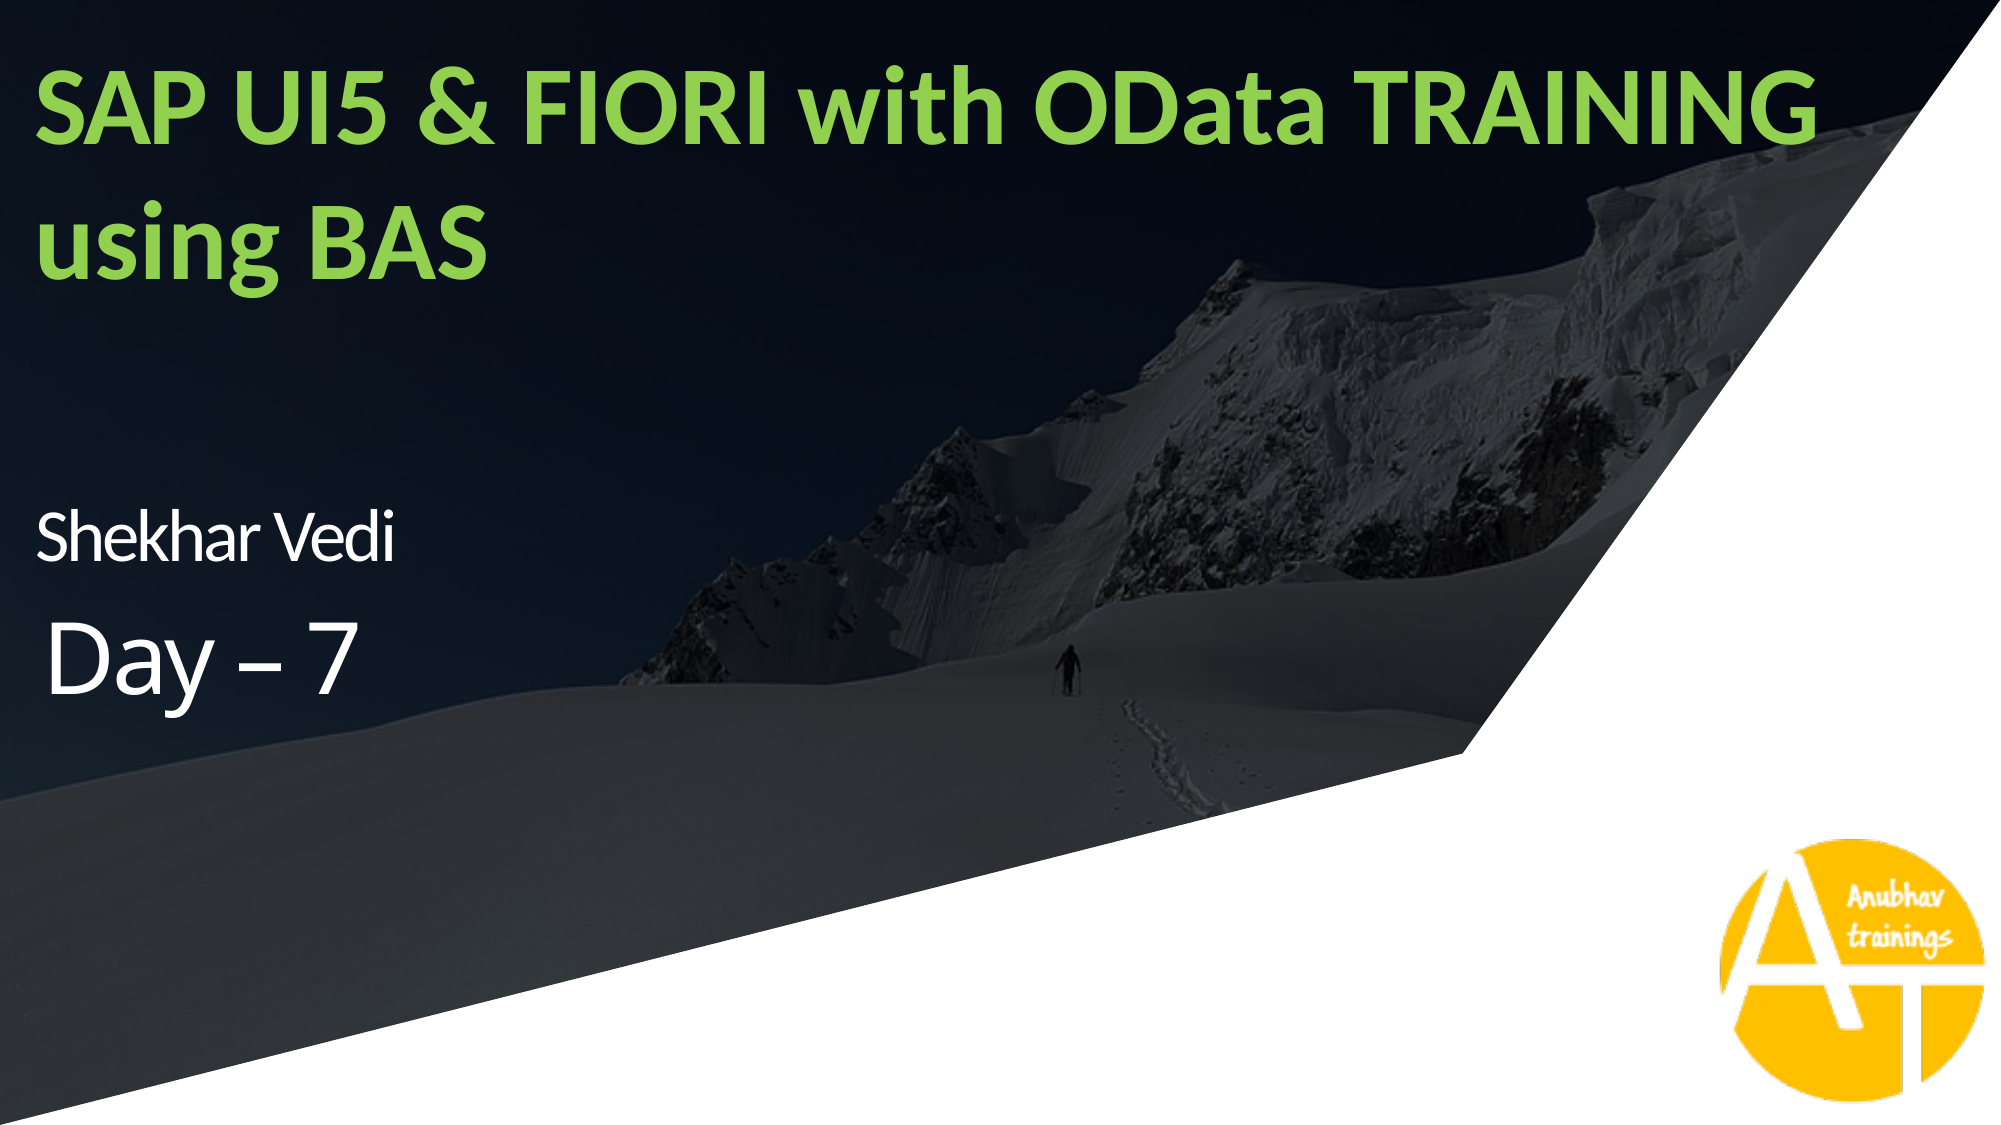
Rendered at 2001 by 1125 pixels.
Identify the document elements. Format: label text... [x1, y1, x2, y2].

text_box Shekhar Vedi [20, 478, 1108, 584]
text_box SAP UI5 & FIORI with OData TRAINING using BAS [20, 25, 1934, 310]
picture [1694, 822, 2000, 1125]
text_box Day – 7 [27, 587, 1115, 722]
text_box [0, 0, 2000, 1125]
